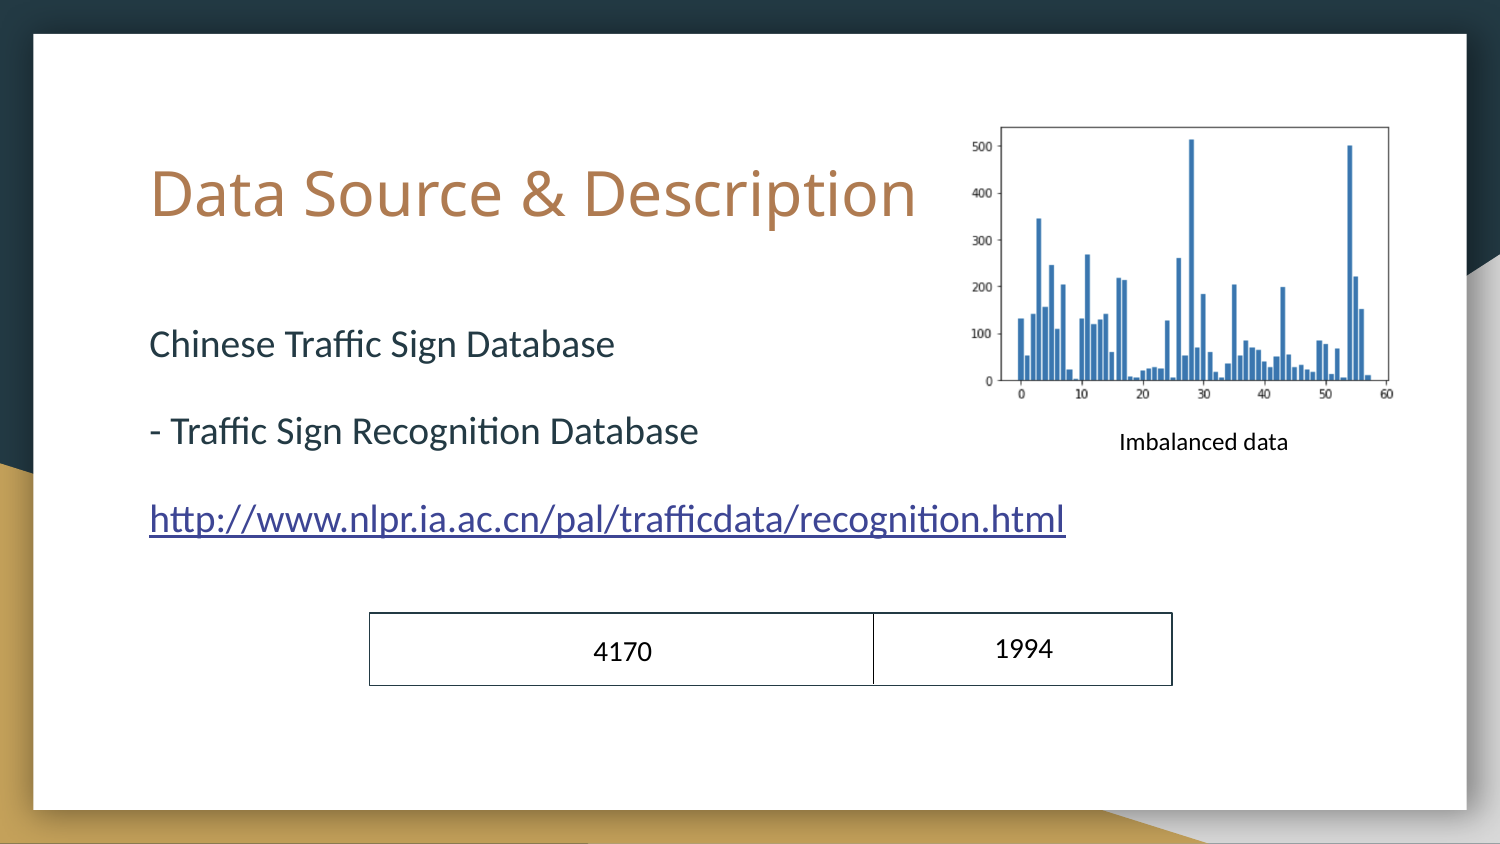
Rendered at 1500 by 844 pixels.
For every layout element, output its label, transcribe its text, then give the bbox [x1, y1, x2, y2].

text_box [369, 613, 1173, 686]
list Chinese Traffic Sign Database - Traffic Sign Recognition Database http://www.nlpr.ia.ac.cn/pal/trafficdata/recognition.html [134, 295, 1086, 550]
picture [953, 116, 1426, 411]
title Data Source & Description [134, 138, 948, 295]
text_box 4170 [578, 617, 681, 687]
text_box Imbalanced data [1104, 419, 1382, 477]
text_box 1994 [979, 614, 1082, 685]
